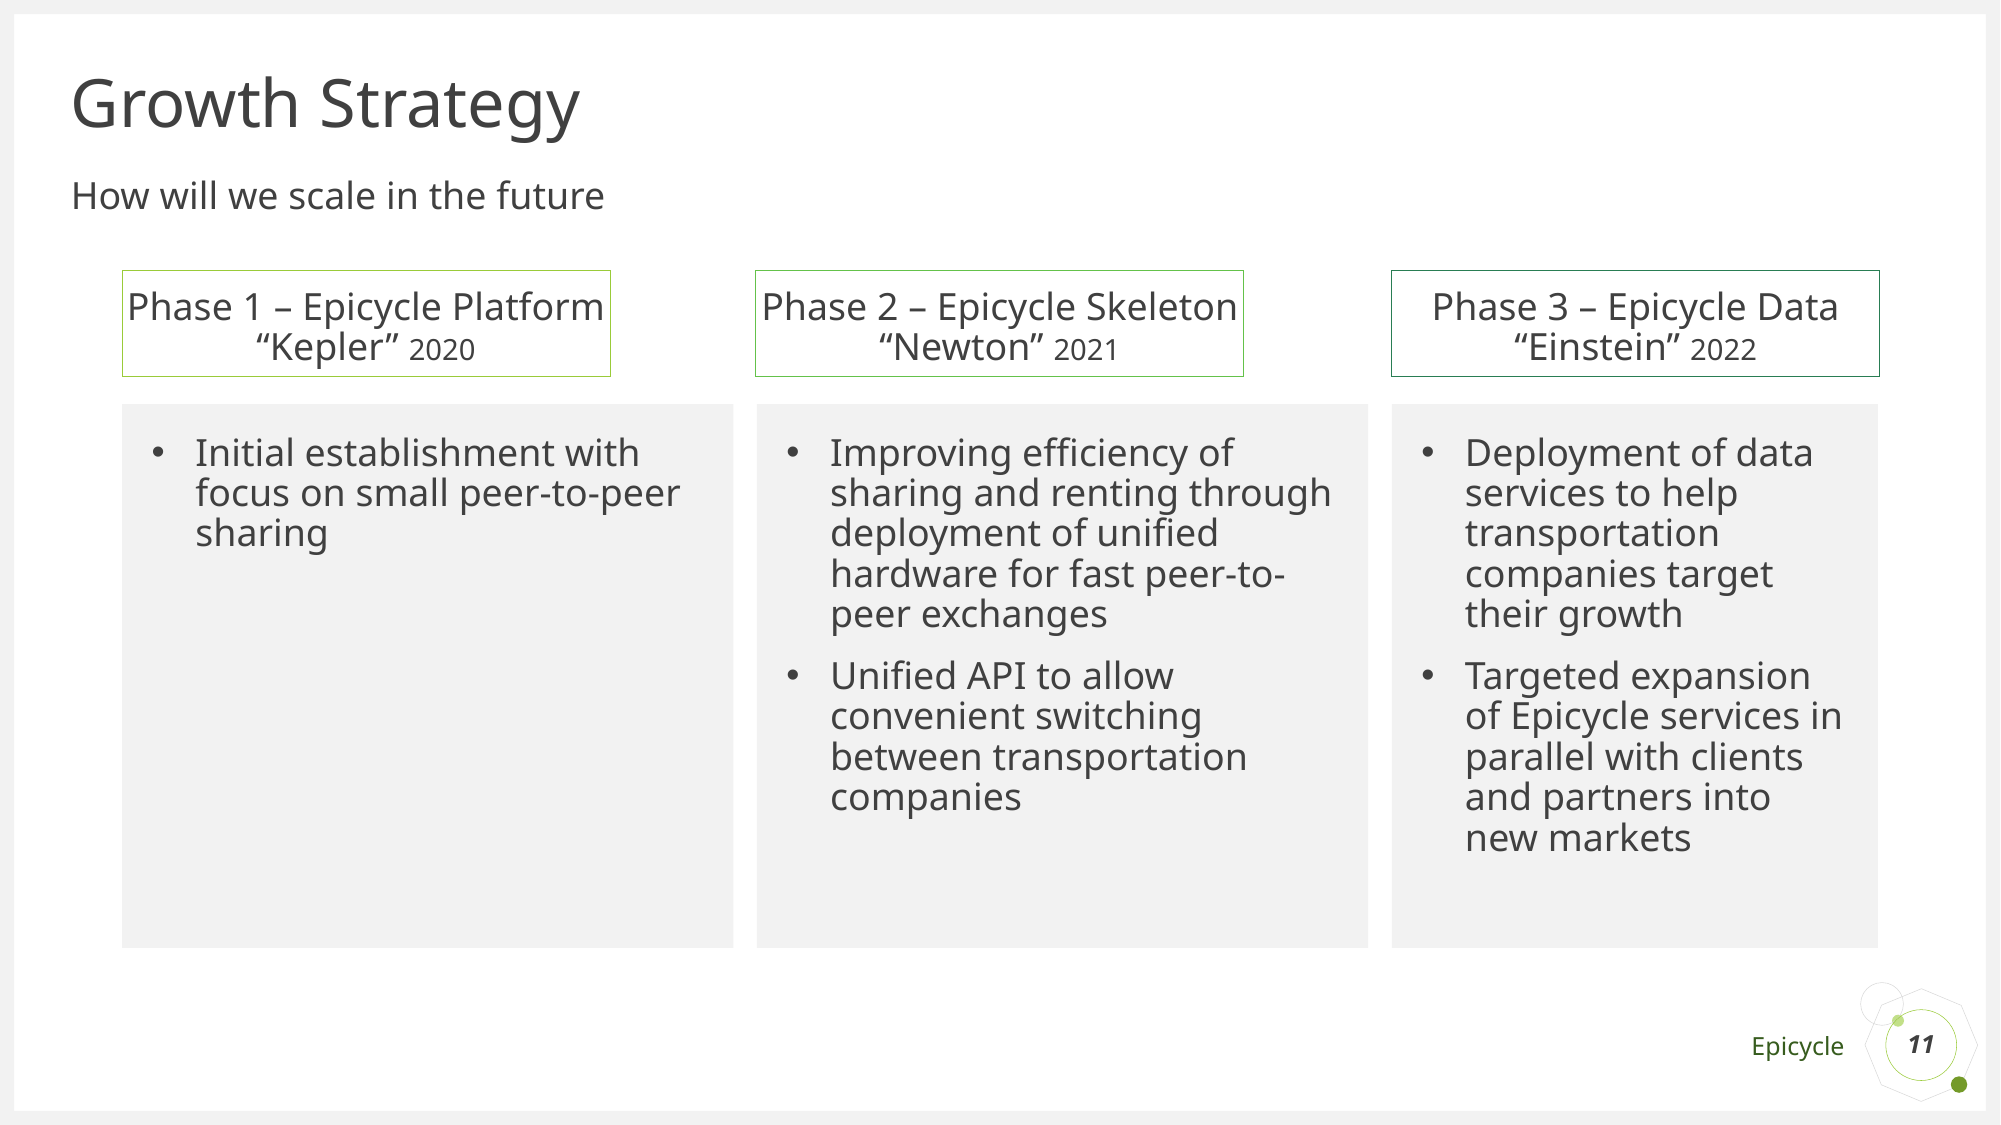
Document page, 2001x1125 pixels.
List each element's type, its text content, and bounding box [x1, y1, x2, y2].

list Phase 1 – Epicycle Platform “Kepler” 2020 [122, 270, 611, 377]
list Deployment of data services to help transportation companies target their growth Targeted expansion of Epicycle services in parallel with clients and partners into new markets [1391, 404, 1878, 948]
list Phase 2 – Epicycle Skeleton “Newton” 2021 [755, 270, 1244, 377]
list How will we scale in the future [70, 177, 1931, 223]
title Growth Strategy [70, 70, 1932, 142]
slide_number 11 [1885, 1009, 1957, 1081]
list Initial establishment with focus on small peer-to-peer sharing [122, 404, 734, 948]
list Improving efficiency of sharing and renting through deployment of unified hardware for fast peer-to-peer exchanges Unified API to allow convenient switching between transportation companies [756, 404, 1369, 948]
list Phase 3 – Epicycle Data “Einstein” 2022 [1391, 270, 1880, 377]
